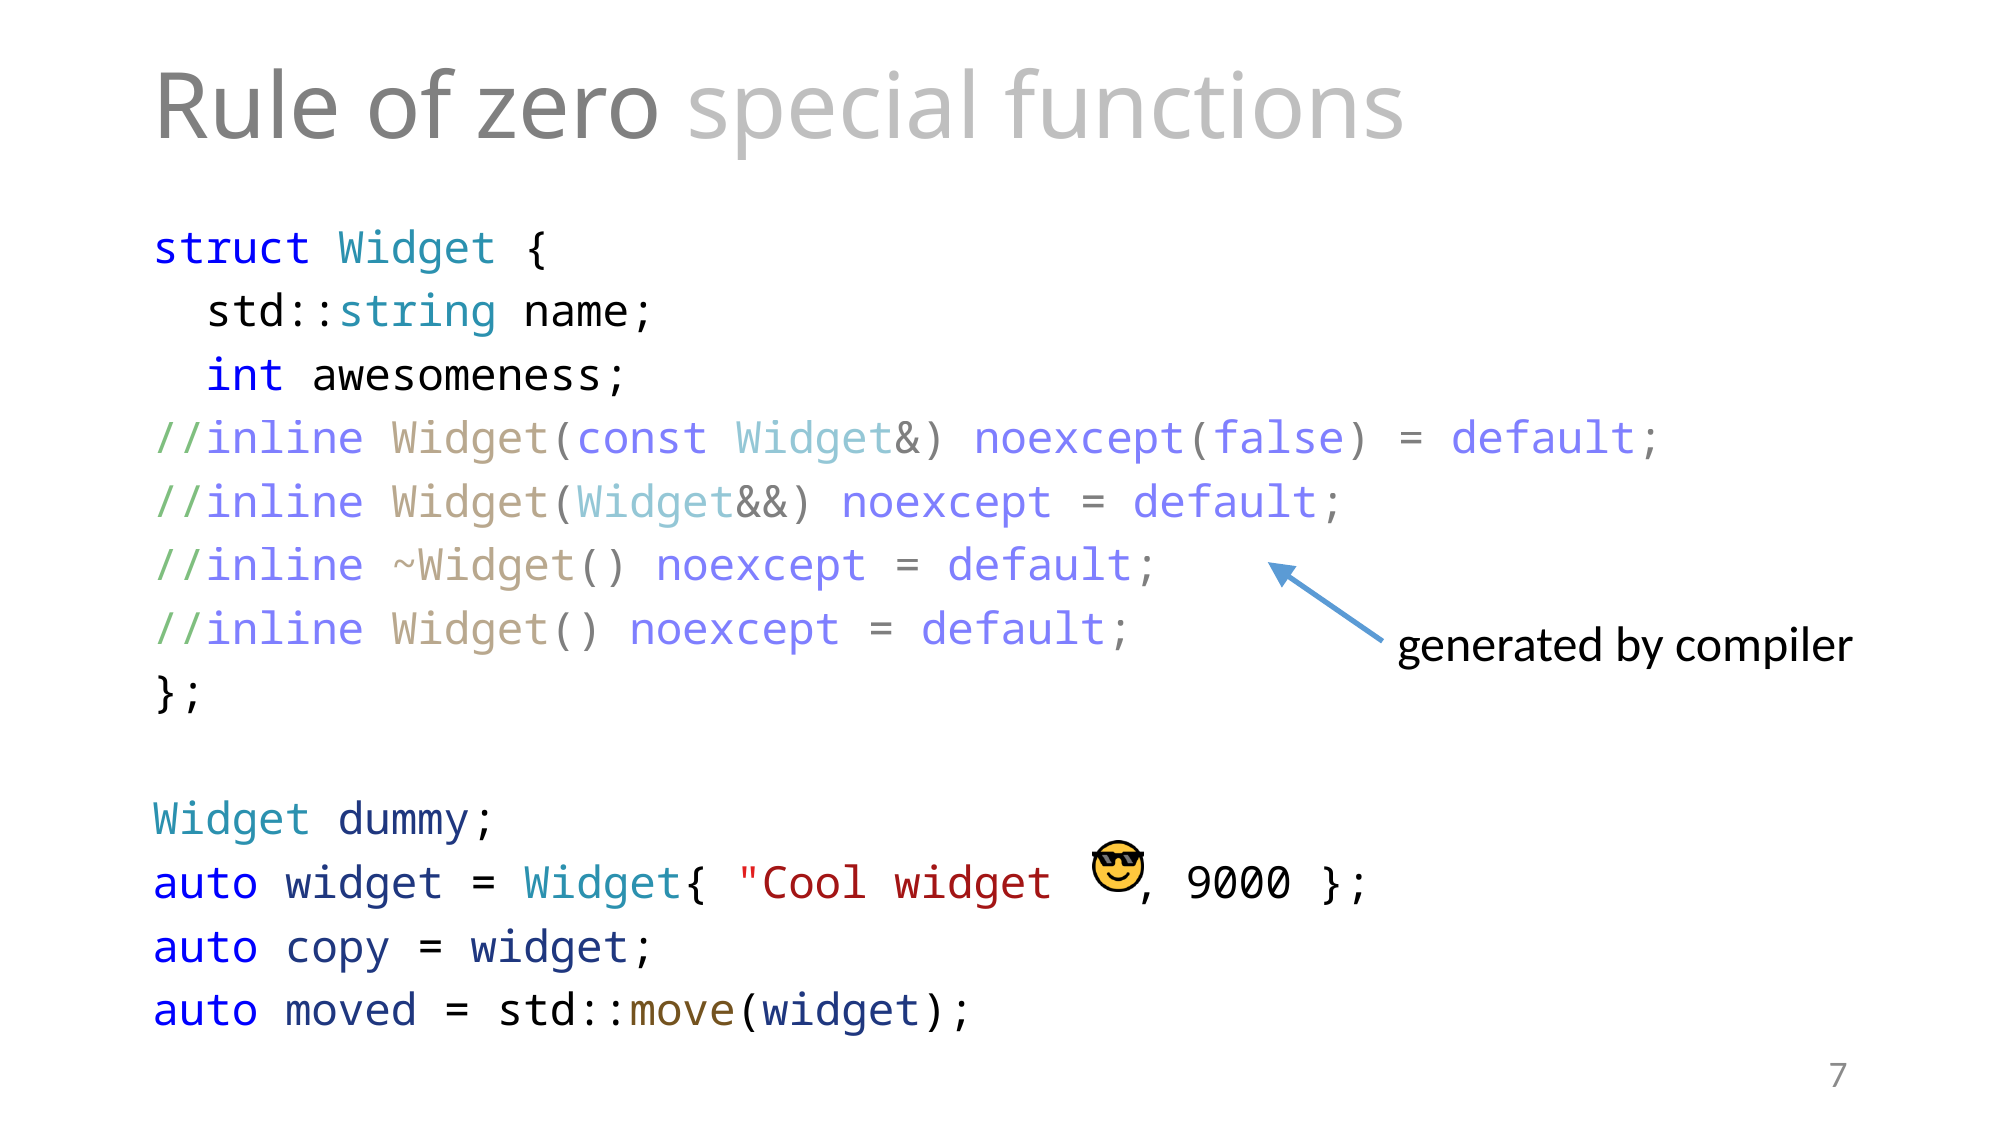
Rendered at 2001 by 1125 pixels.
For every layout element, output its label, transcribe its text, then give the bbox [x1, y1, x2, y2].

list struct Widget { std::string name; int awesomeness; //inline Widget(const Widget&) noexcept(false) = default; //inline Widget(Widget&&) noexcept = default; //inline ~Widget() noexcept = default; //inline Widget() noexcept = default; }; Widget dummy; auto widget = Widget{ "Cool widget ", 9000 }; auto copy = widget; auto moved = std::move(widget); [137, 217, 2000, 1043]
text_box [1267, 562, 1383, 642]
slide_number 7 [1412, 1042, 1863, 1103]
picture [1092, 840, 1144, 892]
text_box generated by compiler [1382, 603, 1874, 679]
title Rule of zero special functions [137, 0, 1863, 217]
